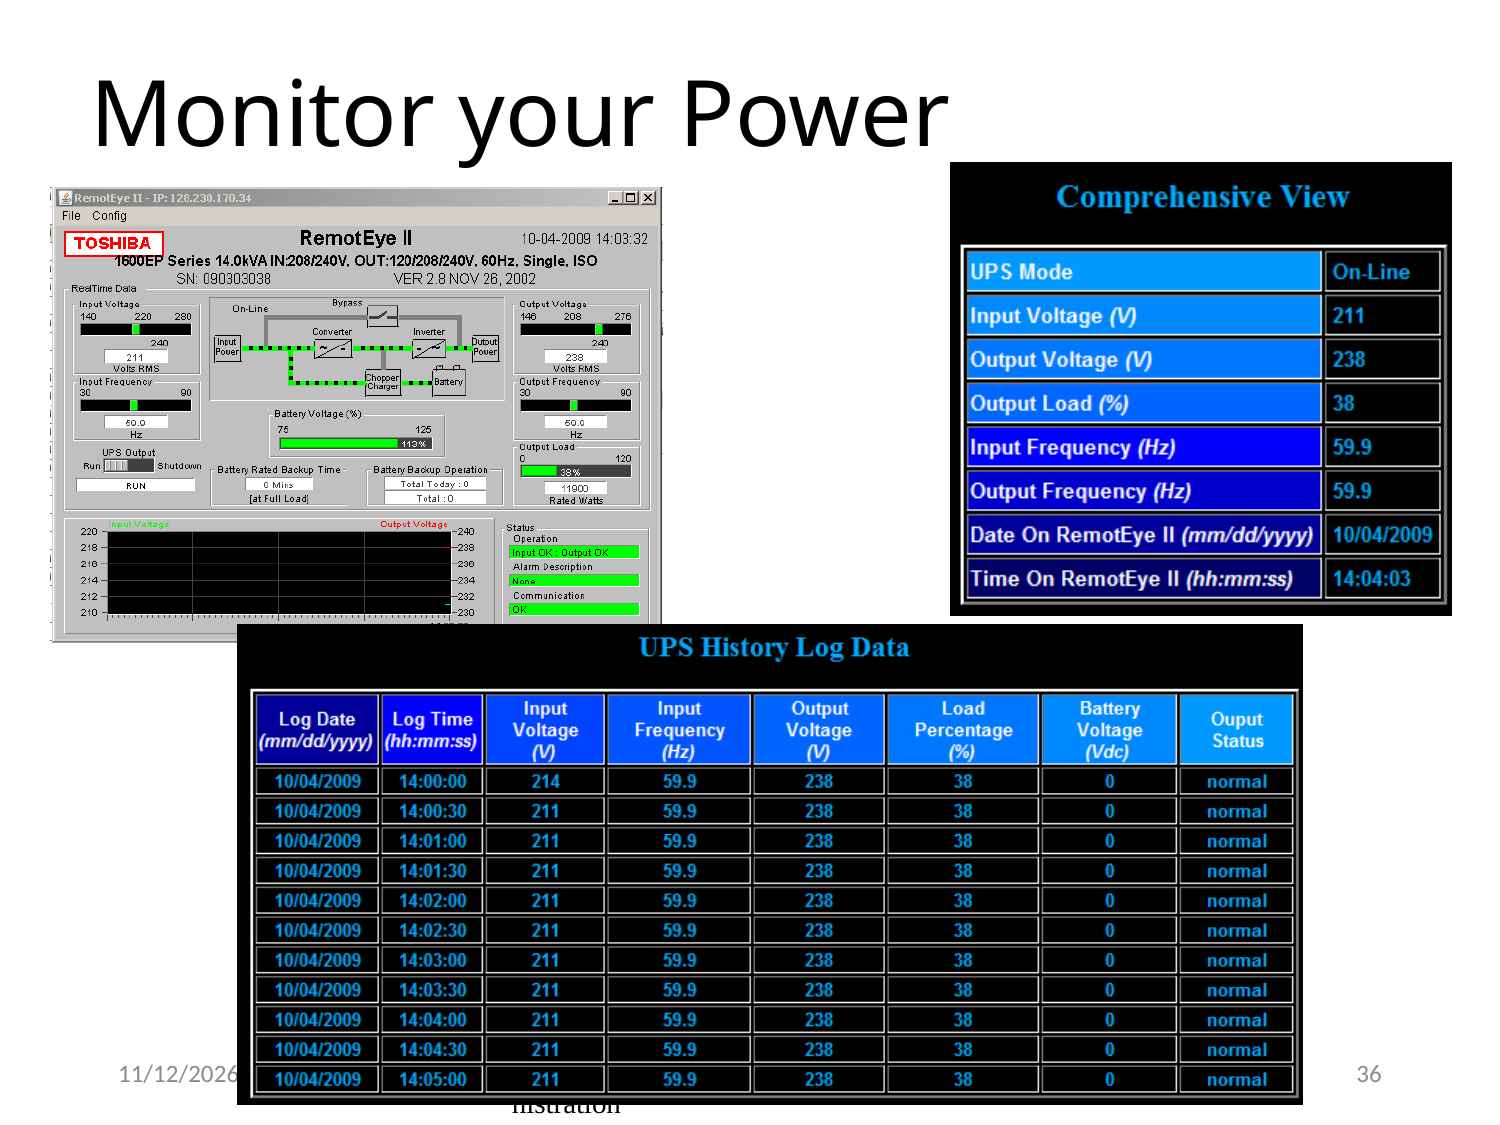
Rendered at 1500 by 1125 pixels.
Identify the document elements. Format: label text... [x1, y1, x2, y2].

title Monitor your Power [75, 49, 1425, 183]
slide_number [103, 1042, 237, 1103]
slide_number 36 [1303, 1042, 1397, 1103]
picture [49, 187, 1303, 1105]
picture [949, 162, 1452, 616]
